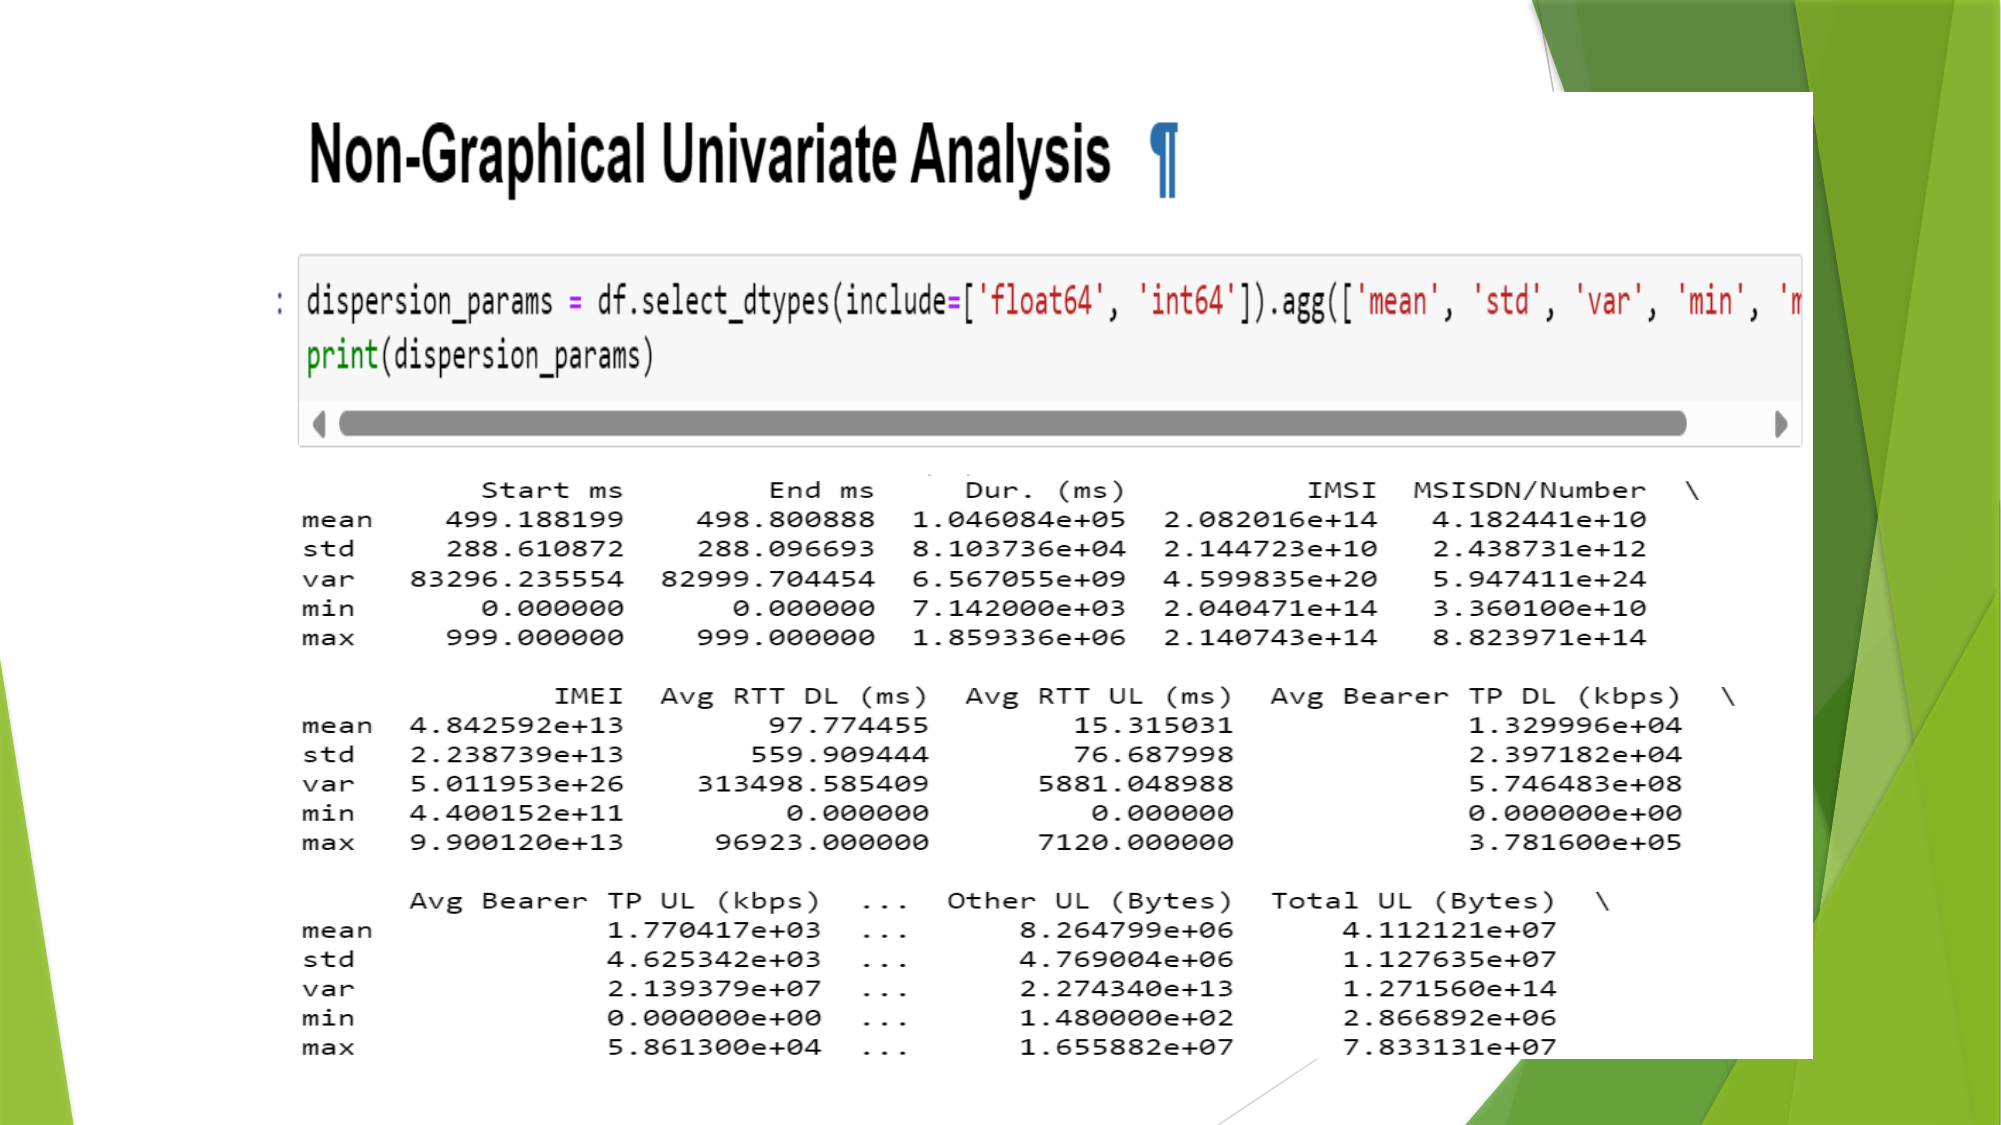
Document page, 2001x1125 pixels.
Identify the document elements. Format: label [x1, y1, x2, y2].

picture [275, 91, 1814, 1059]
